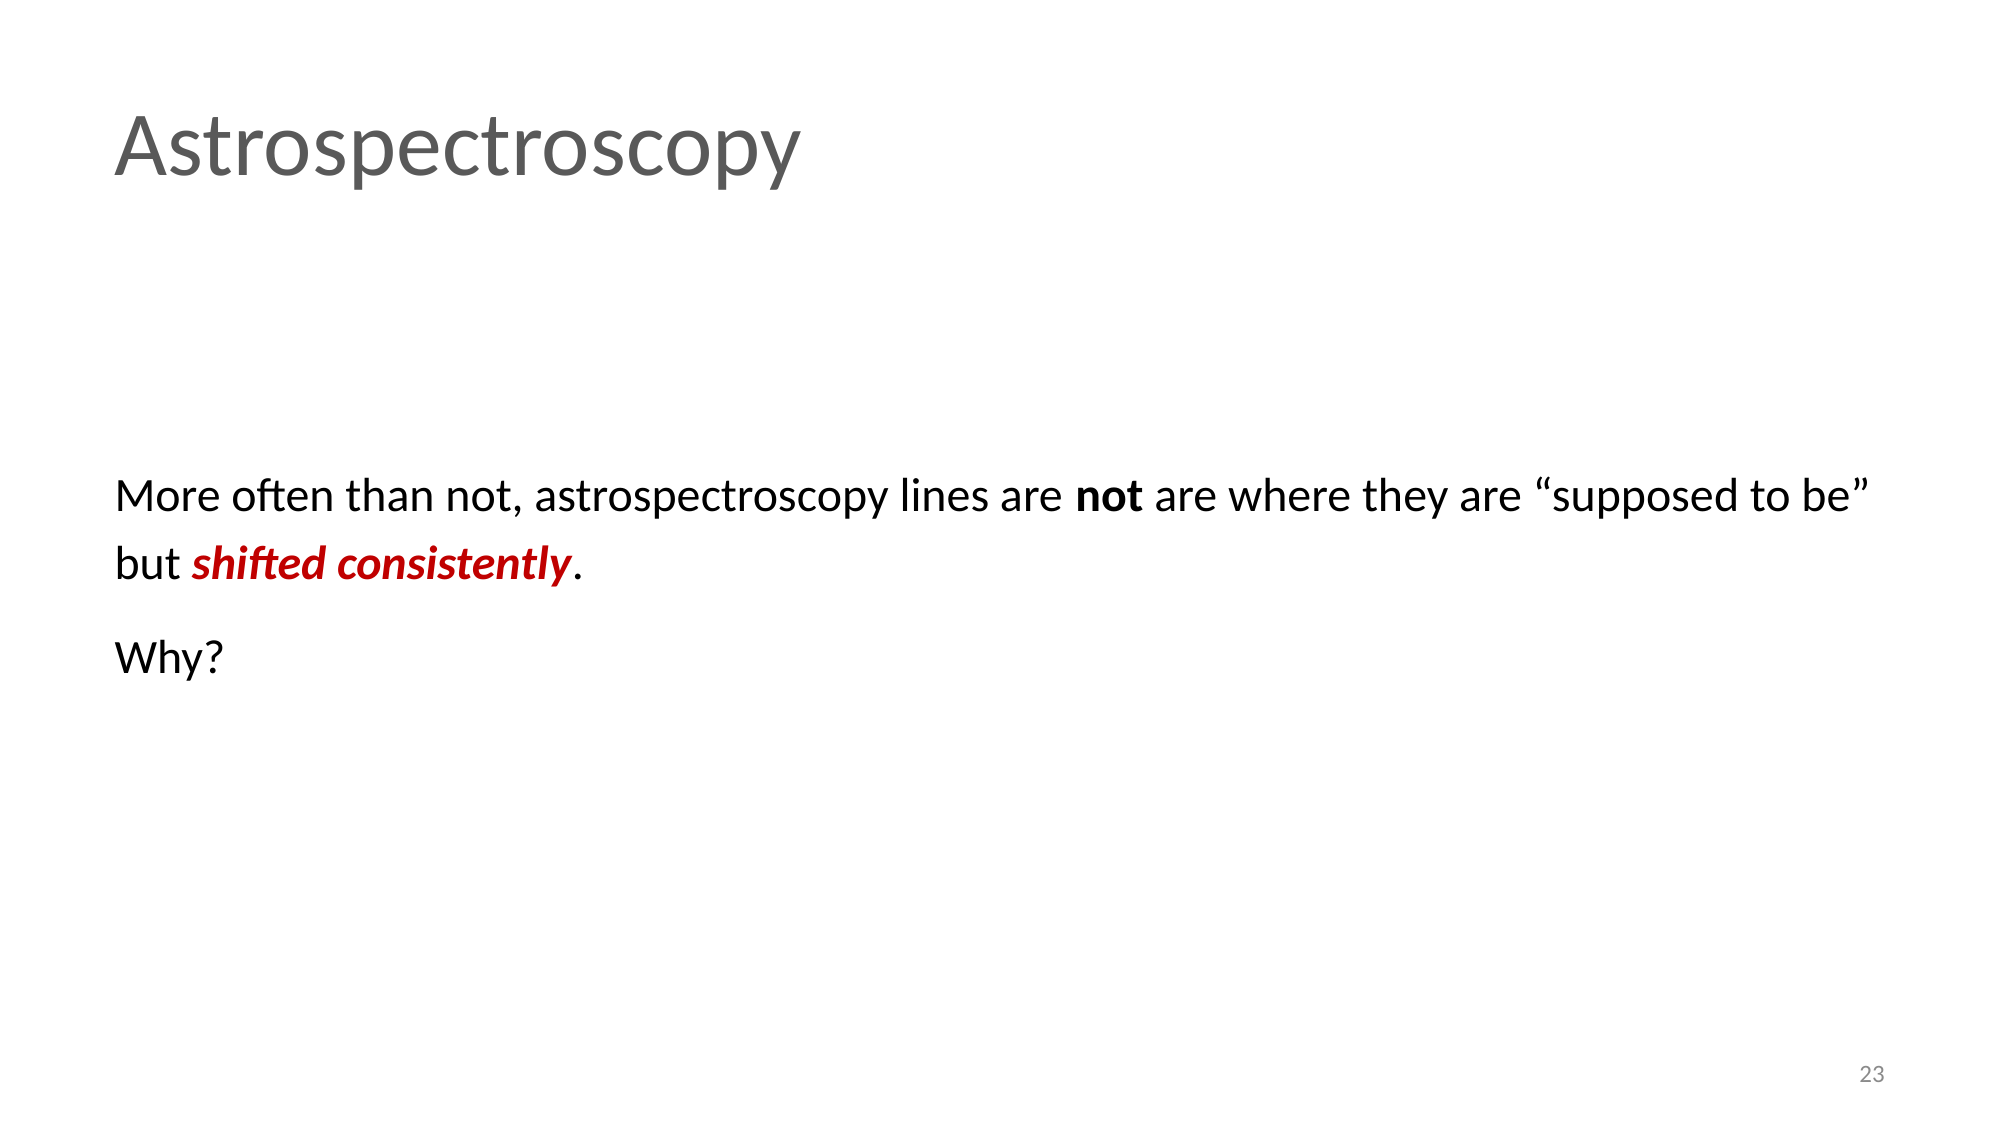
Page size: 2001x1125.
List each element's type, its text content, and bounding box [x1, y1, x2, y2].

title Astrospectroscopy [99, 45, 1900, 233]
text_box More often than not, astrospectroscopy lines are not are where they are “supposed to be” but shifted consistently. Why? [99, 444, 1945, 691]
slide_number 23 [1433, 1042, 1900, 1103]
